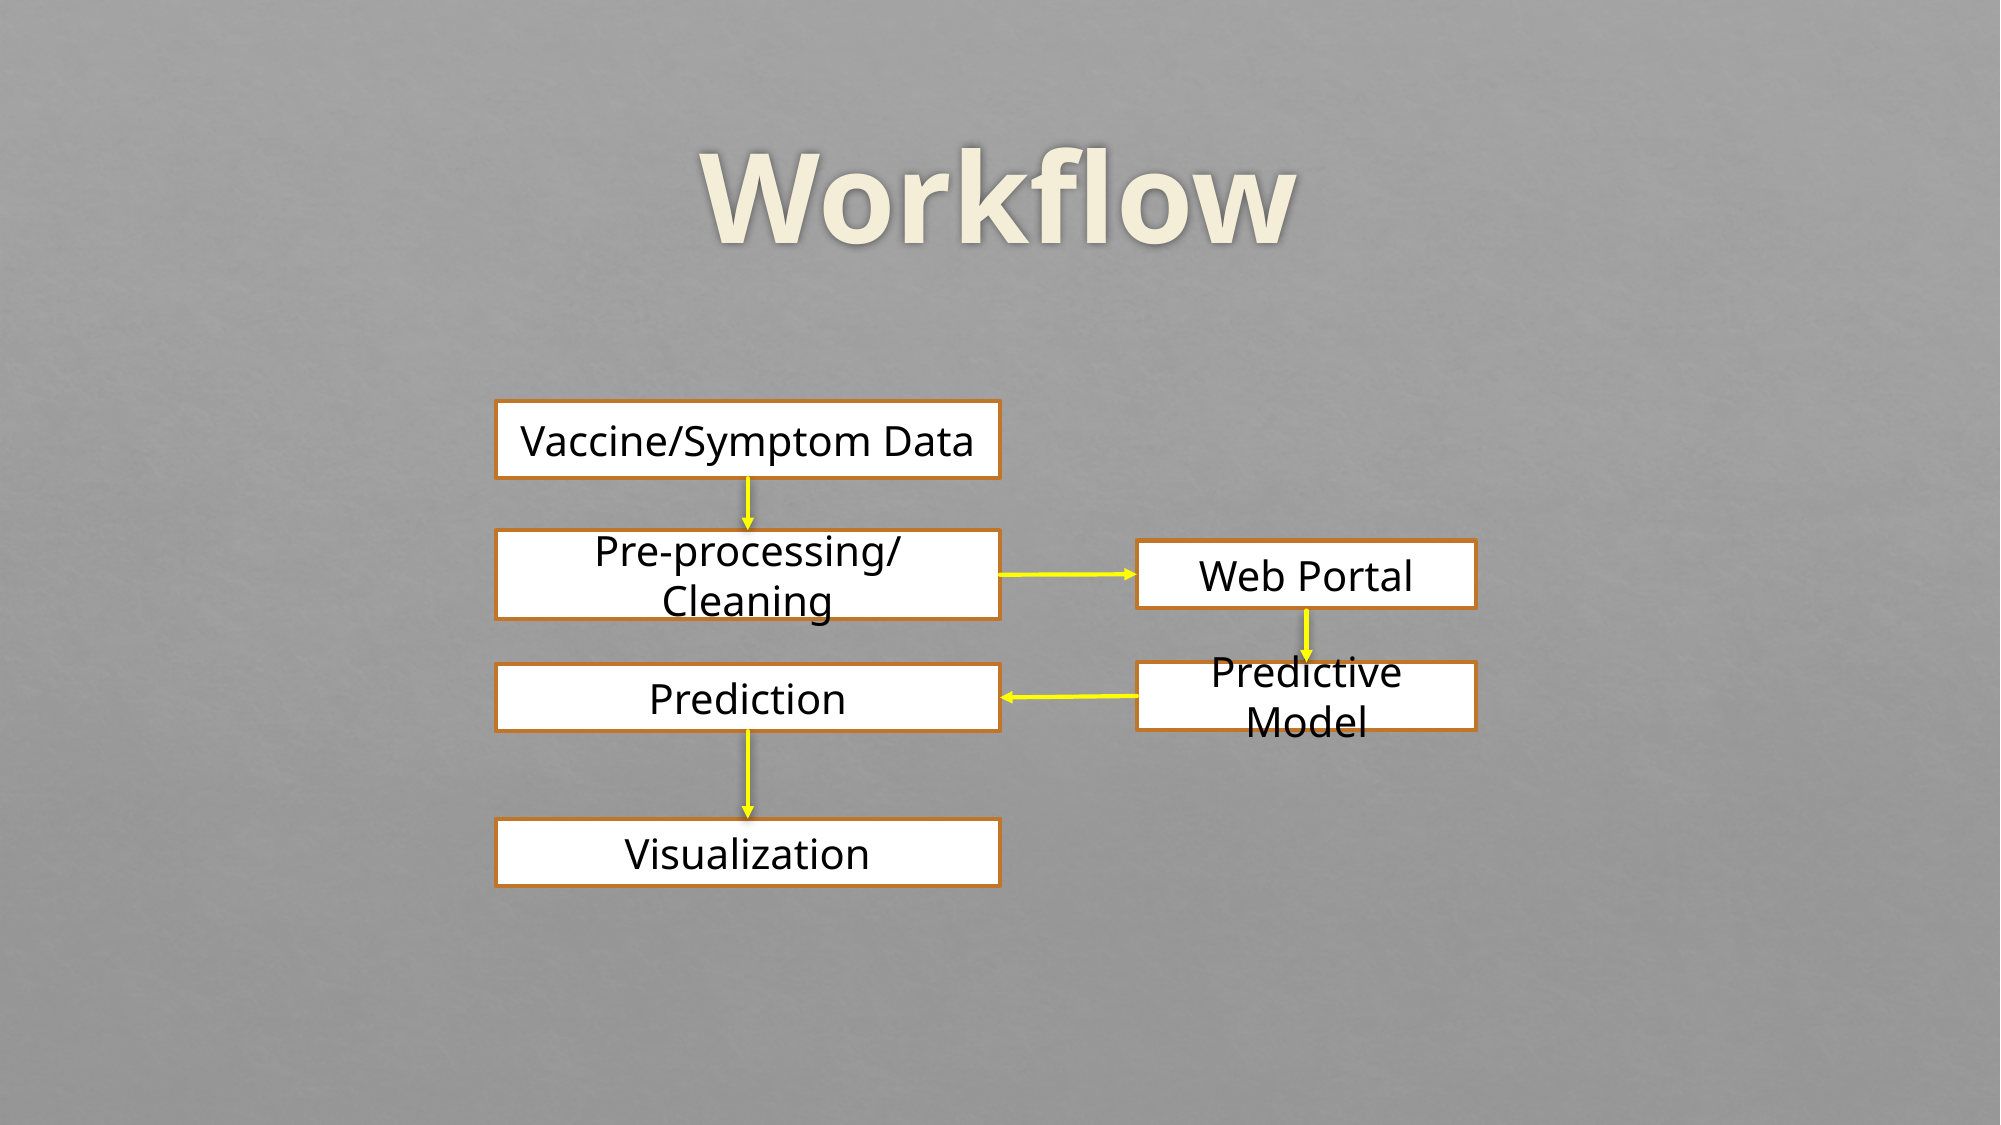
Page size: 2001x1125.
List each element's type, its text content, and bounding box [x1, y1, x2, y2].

text_box Vaccine/Symptom Data [494, 400, 1001, 479]
text_box Prediction [494, 662, 1001, 732]
title Workflow [149, 99, 1849, 307]
text_box Predictive Model [1136, 661, 1477, 731]
text_box Pre-processing/ Cleaning [494, 529, 1001, 621]
text_box Web Portal [1136, 539, 1477, 609]
text_box Visualization [494, 817, 1001, 887]
